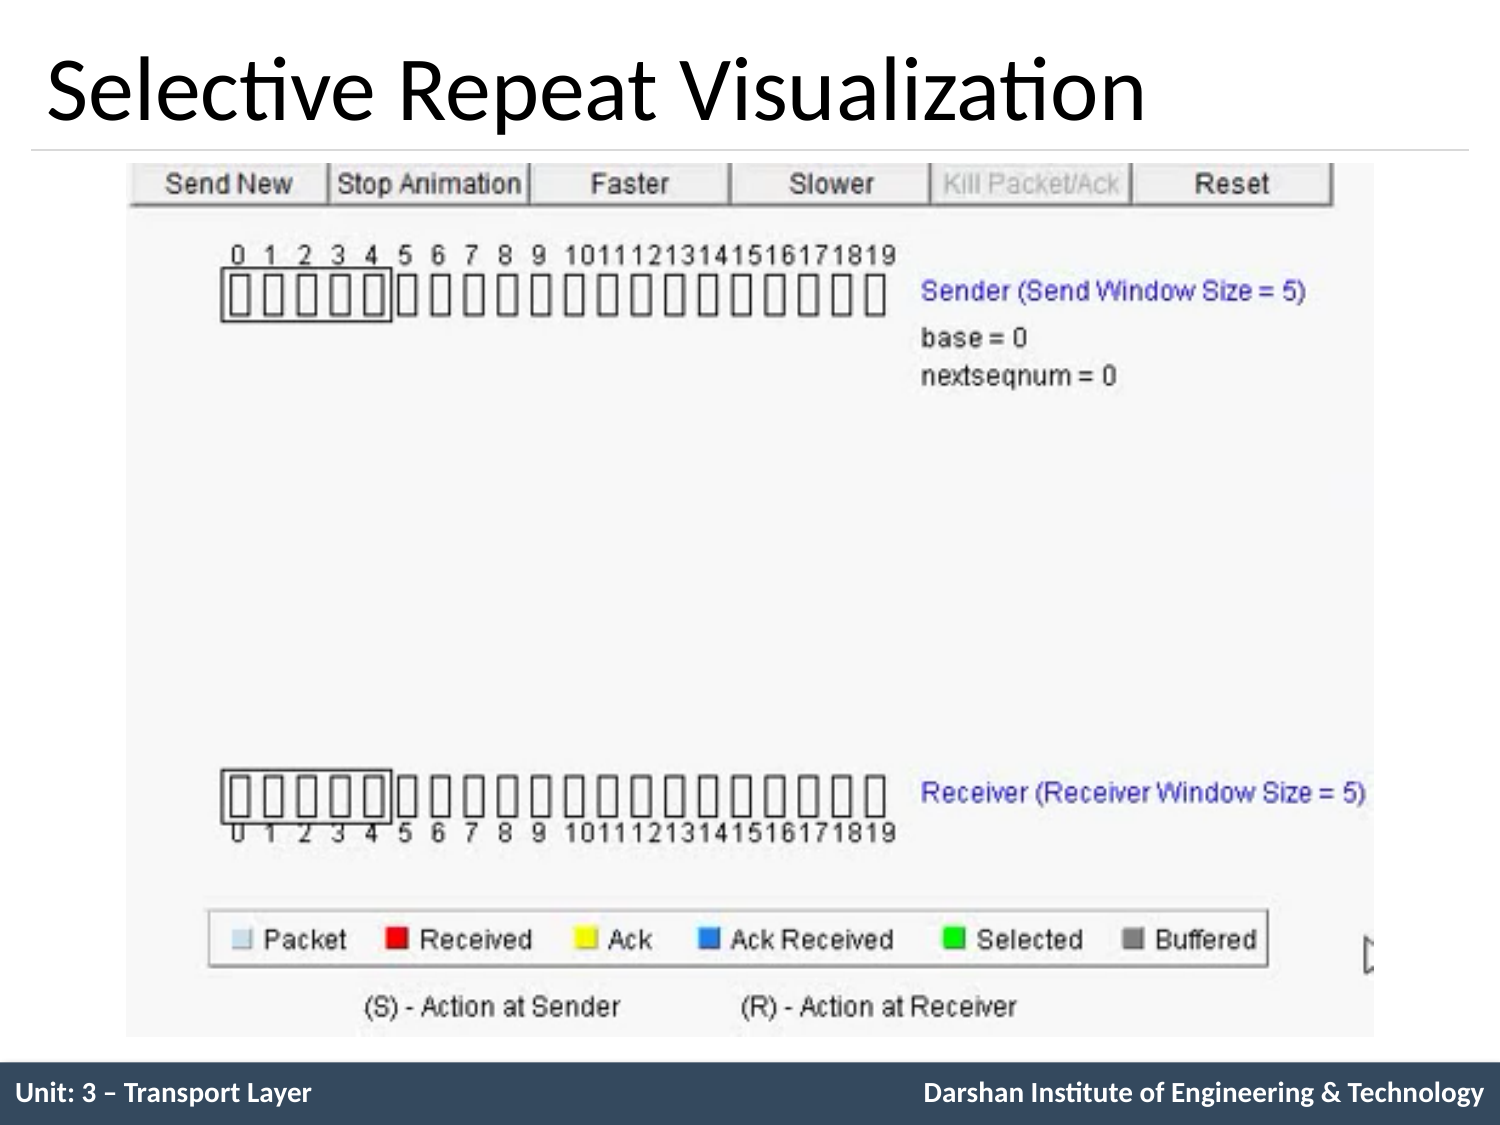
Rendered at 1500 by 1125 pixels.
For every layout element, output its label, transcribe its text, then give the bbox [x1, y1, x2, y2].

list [125, 162, 1375, 1038]
title Selective Repeat Visualization [31, 17, 1469, 150]
